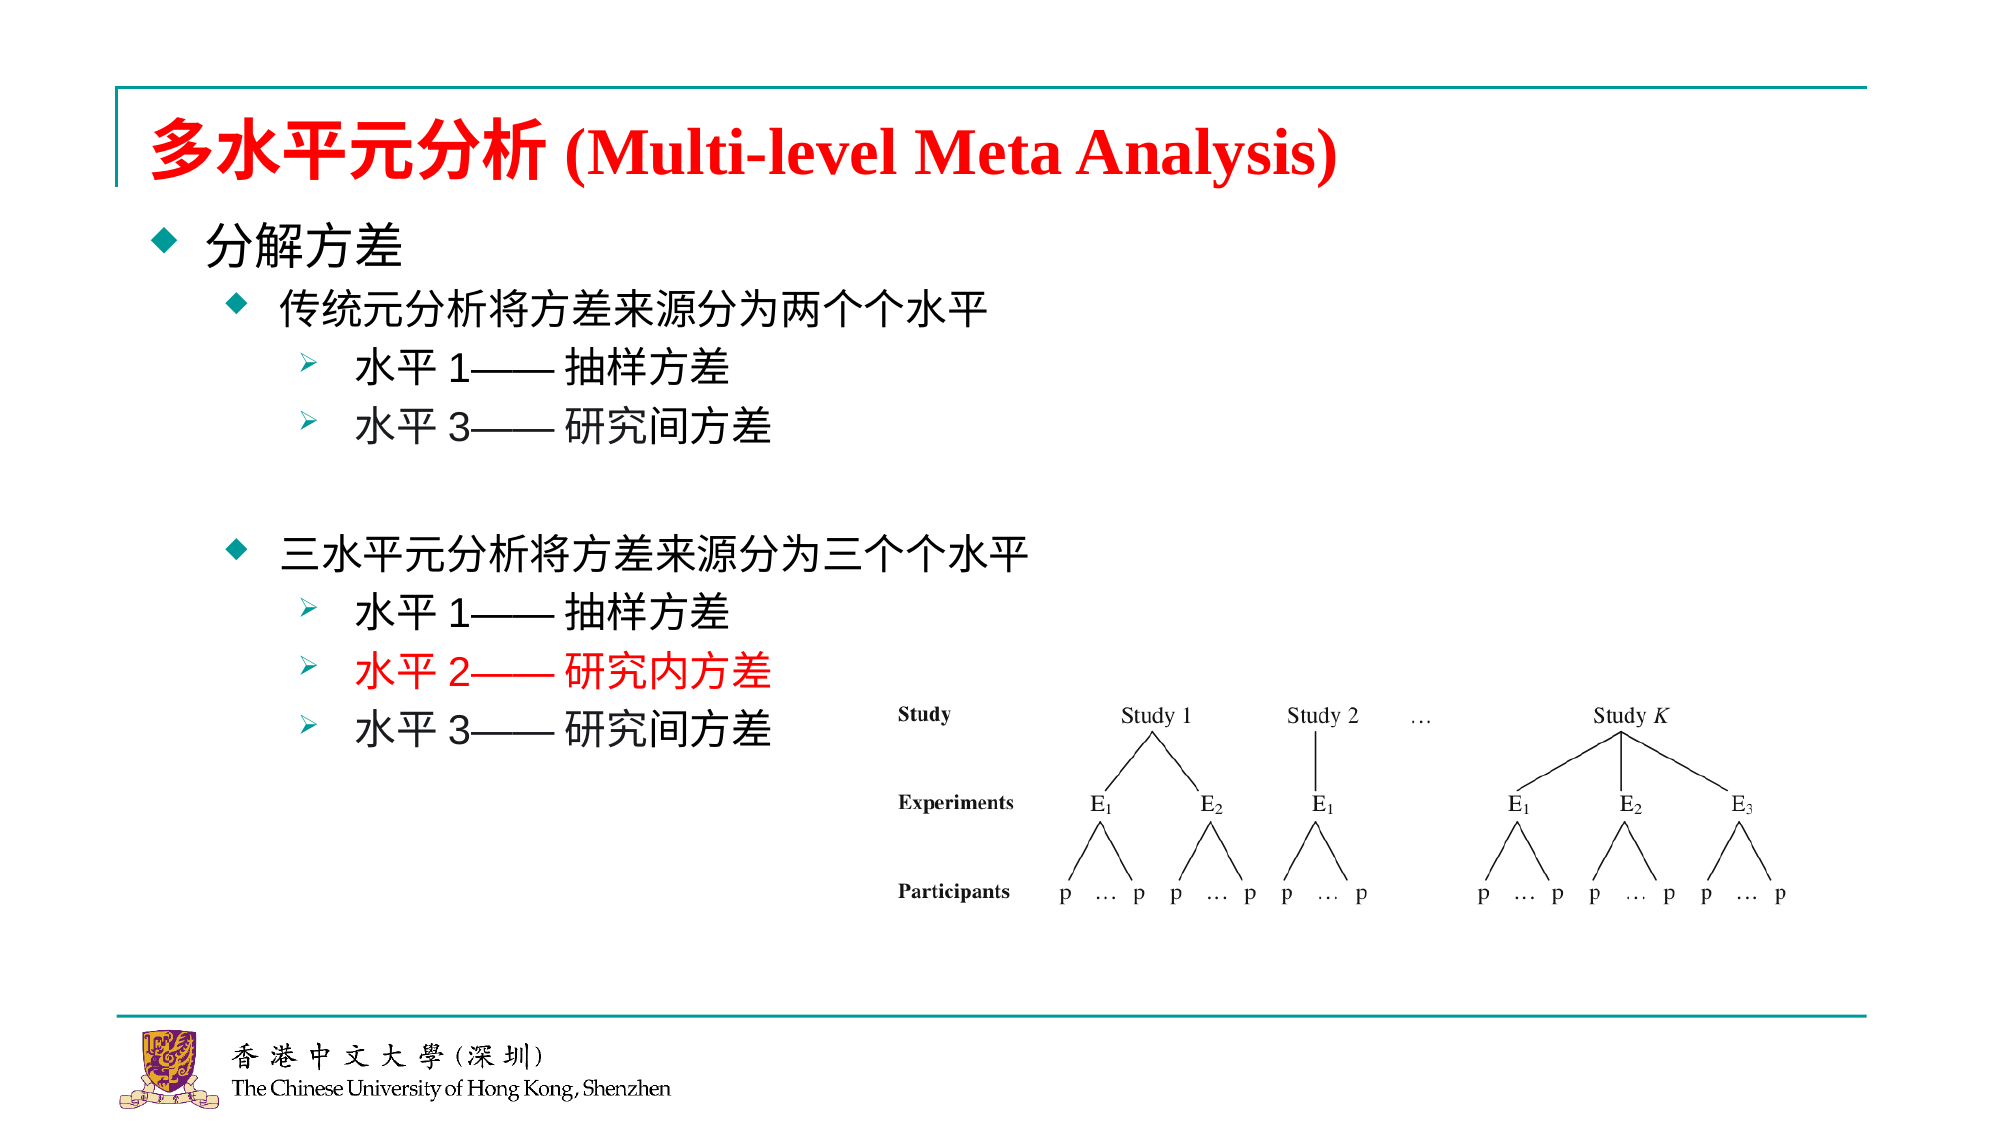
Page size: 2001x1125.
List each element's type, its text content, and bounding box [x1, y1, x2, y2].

picture [842, 644, 1813, 923]
text_box 分解方差 传统元分析将方差来源分为两个个水平 水平1——抽样方差 水平3——研究间方差 三水平元分析将方差来源分为三个个水平 水平1——抽样方差 水平2——研究内方差 水平3——研究间方差 [133, 206, 1867, 971]
title 多水平元分析(Multi-level Meta Analysis) [133, 99, 1867, 206]
picture [67, 995, 723, 1125]
